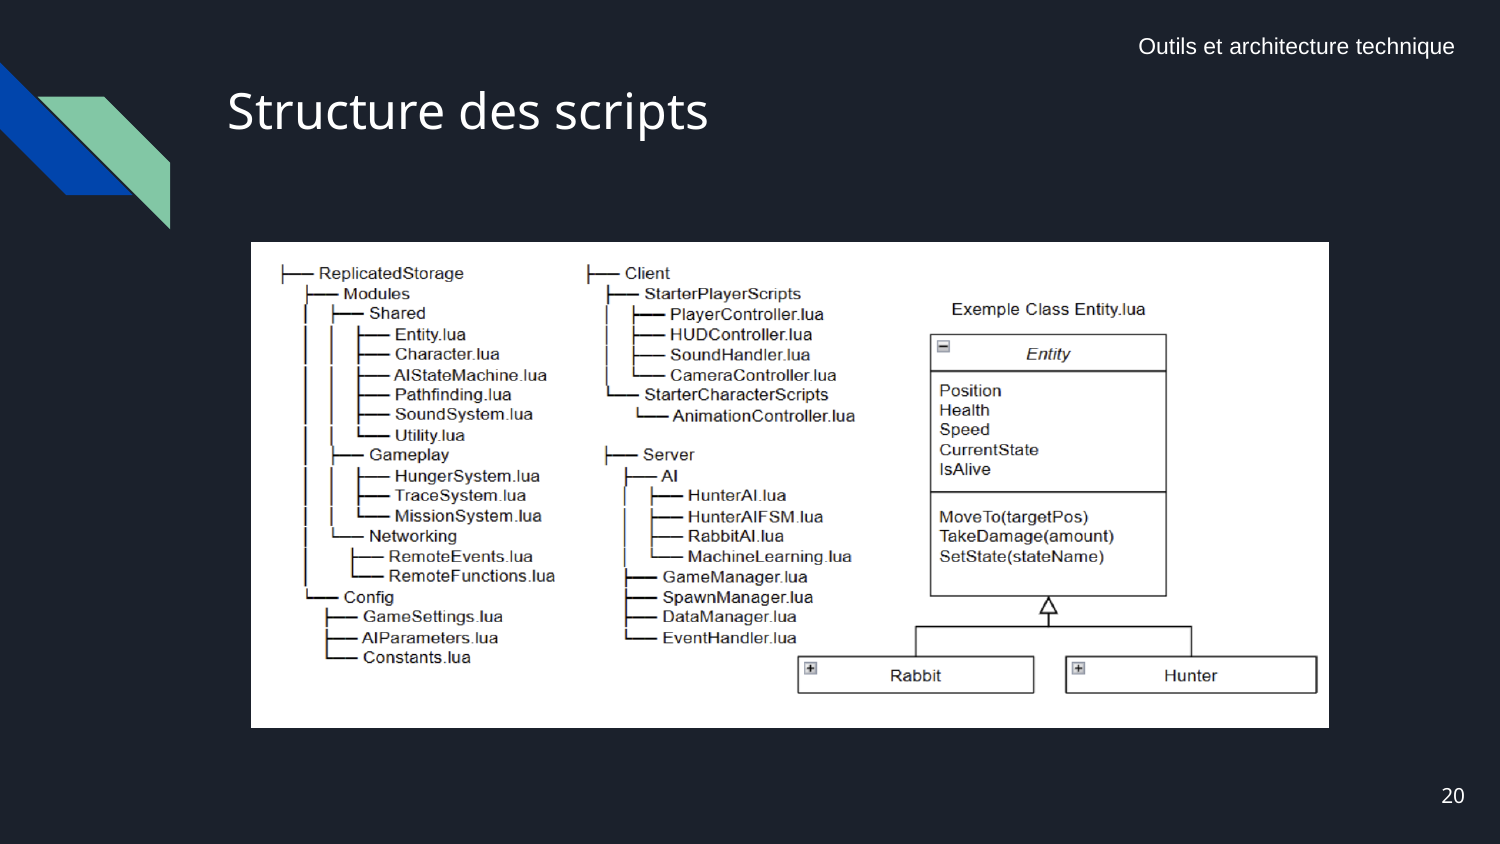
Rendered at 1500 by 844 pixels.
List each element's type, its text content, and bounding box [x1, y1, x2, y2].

text_box Outils et architecture technique [1123, 13, 1500, 65]
slide_number 20 [1389, 764, 1480, 830]
title Structure des scripts [212, 64, 1368, 215]
picture [251, 242, 1329, 728]
